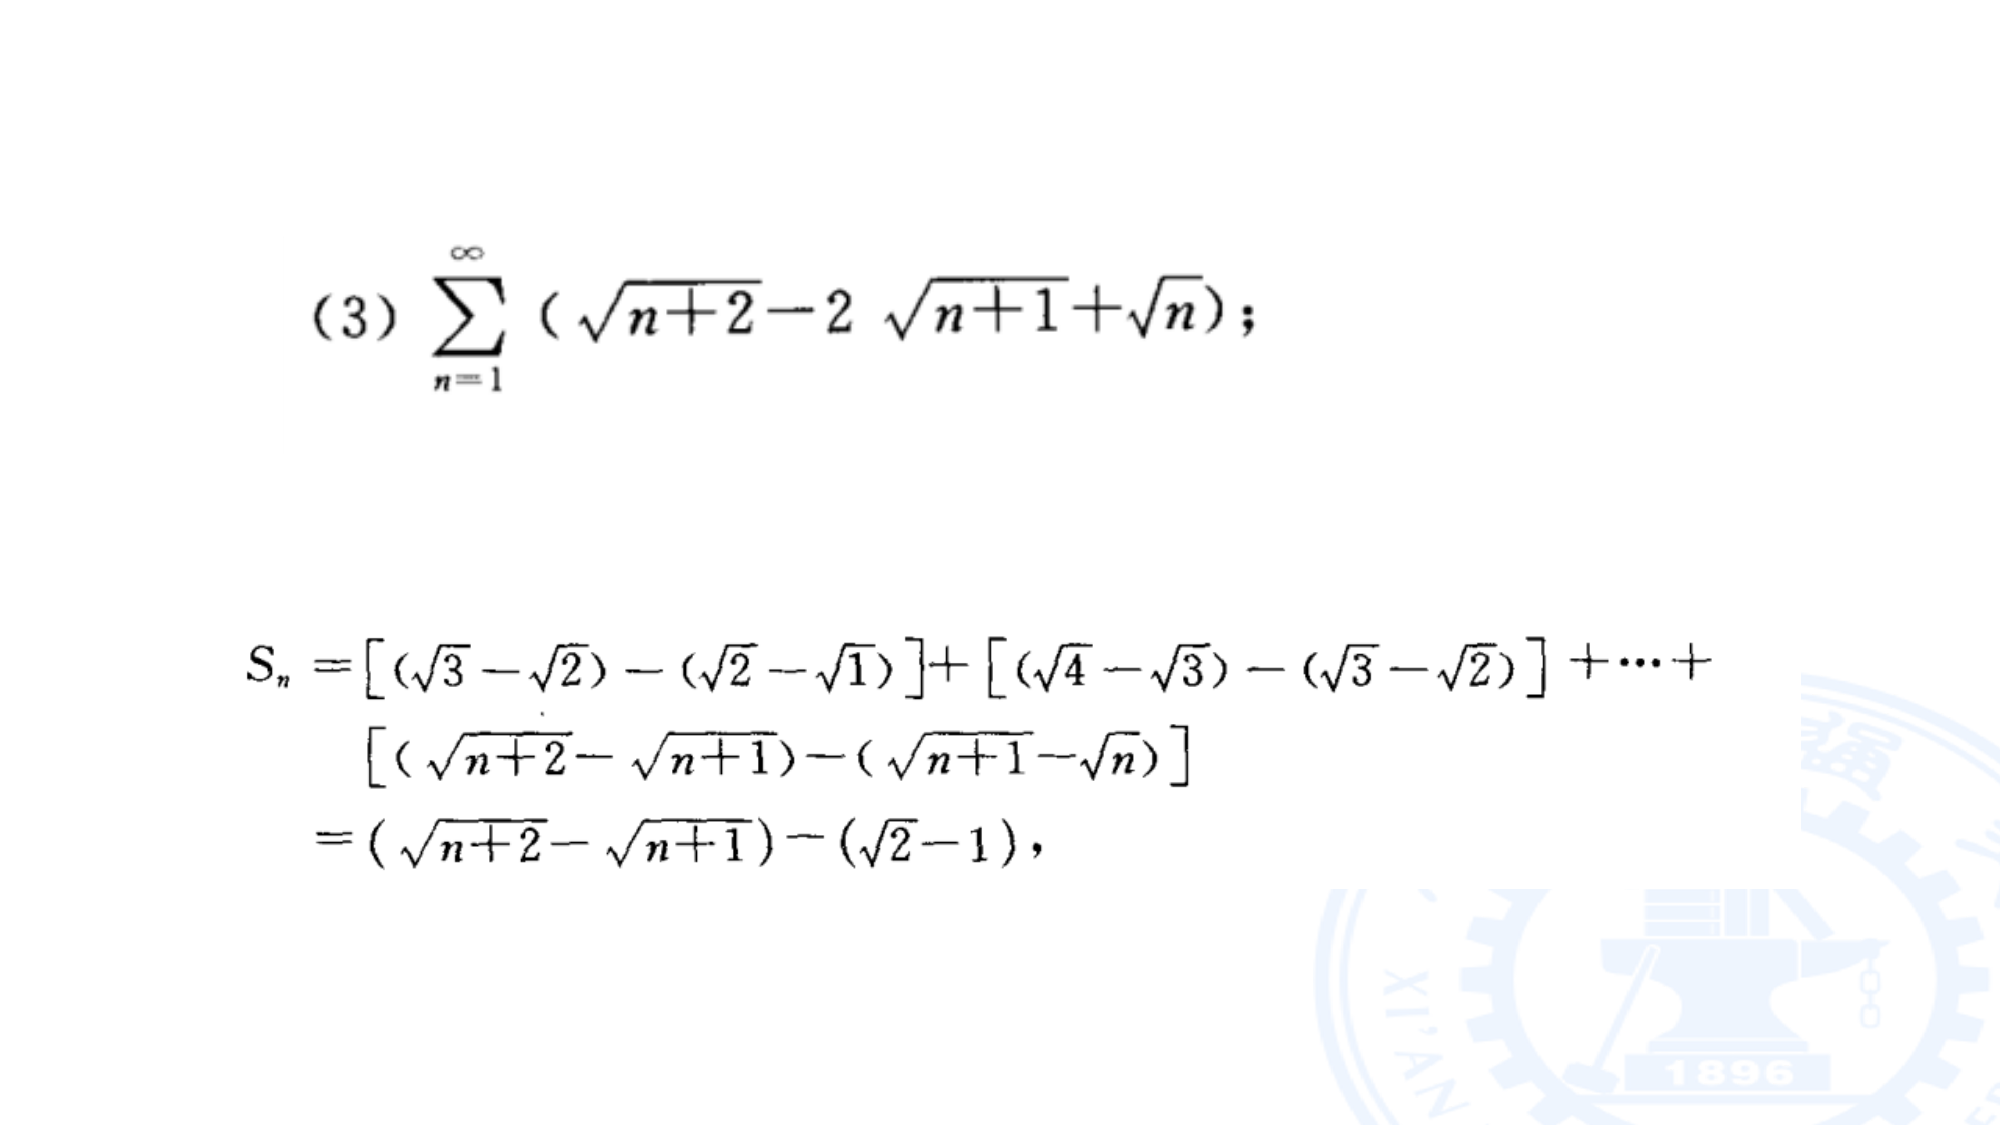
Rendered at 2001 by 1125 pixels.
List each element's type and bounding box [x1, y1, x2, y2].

picture [199, 604, 1801, 889]
picture [282, 236, 1491, 454]
